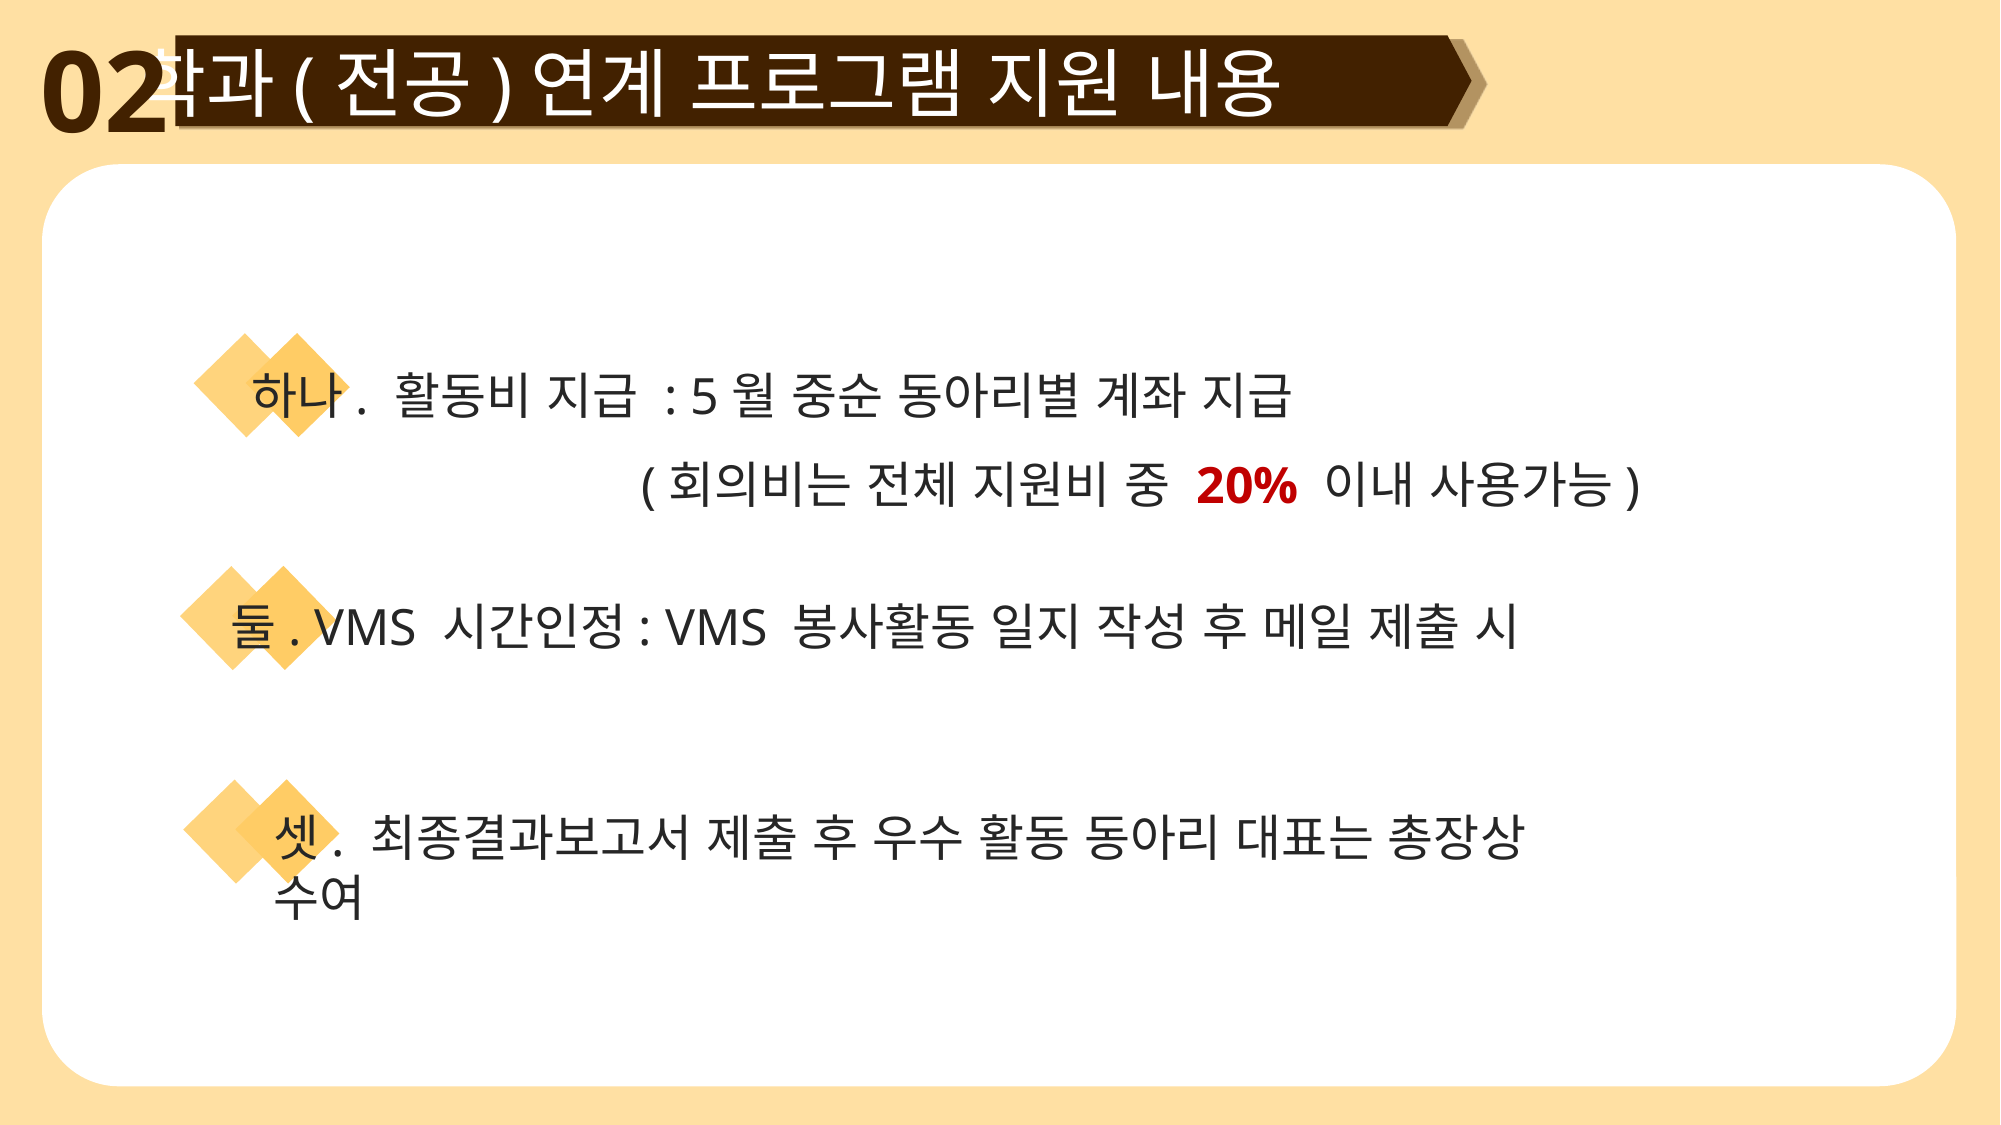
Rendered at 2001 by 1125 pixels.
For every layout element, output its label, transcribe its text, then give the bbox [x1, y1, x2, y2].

text_box [41, 163, 1958, 1088]
text_box [1299, 34, 1473, 128]
text_box 학과(전공)연계 프로그램 지원 내용 [169, 28, 1299, 134]
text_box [196, 347, 1688, 875]
text_box 02 [25, 12, 169, 163]
